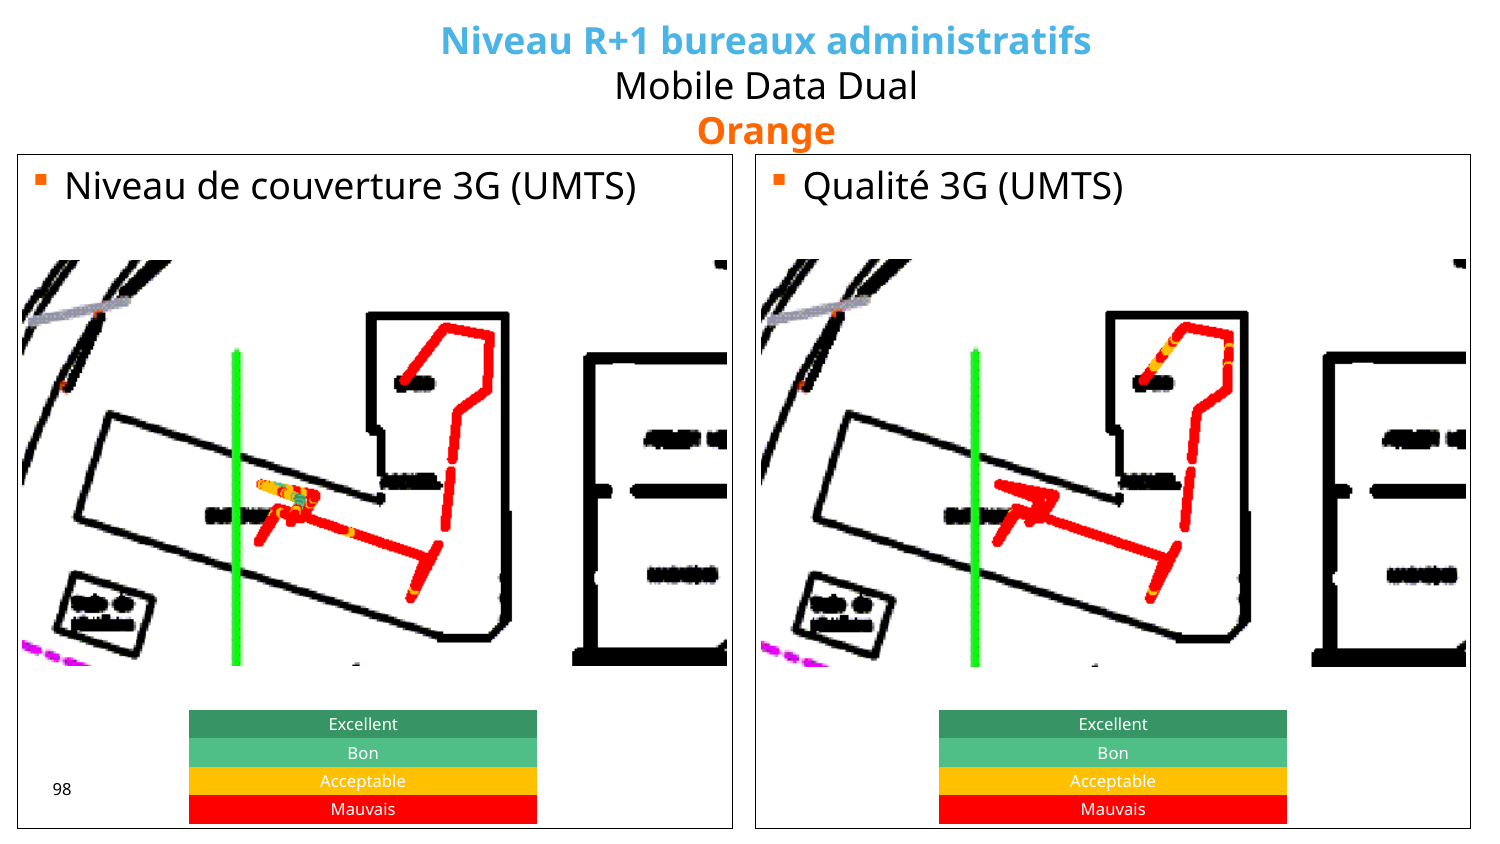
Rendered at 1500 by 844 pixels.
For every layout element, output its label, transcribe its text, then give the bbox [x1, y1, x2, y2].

table_cell Bon [189, 738, 537, 767]
table_cell Bon [939, 738, 1287, 767]
text_box Qualité 3G (UMTS) [755, 154, 1471, 829]
text_box Niveau de couverture 3G (UMTS) [17, 551, 733, 829]
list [22, 260, 727, 666]
table_cell Mauvais [189, 795, 537, 824]
table_cell Acceptable [939, 767, 1287, 795]
table_cell Acceptable [189, 767, 537, 795]
table_header Excellent [189, 710, 537, 738]
text_box Niveau de couverture 3G (UMTS) [17, 154, 733, 293]
table_cell Mauvais [939, 795, 1287, 824]
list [761, 259, 1466, 667]
table_header Excellent [939, 710, 1287, 738]
text_box [732, 293, 756, 551]
text_box Niveau R+1 bureaux administratifs Mobile Data Dual Orange [187, 9, 1346, 125]
